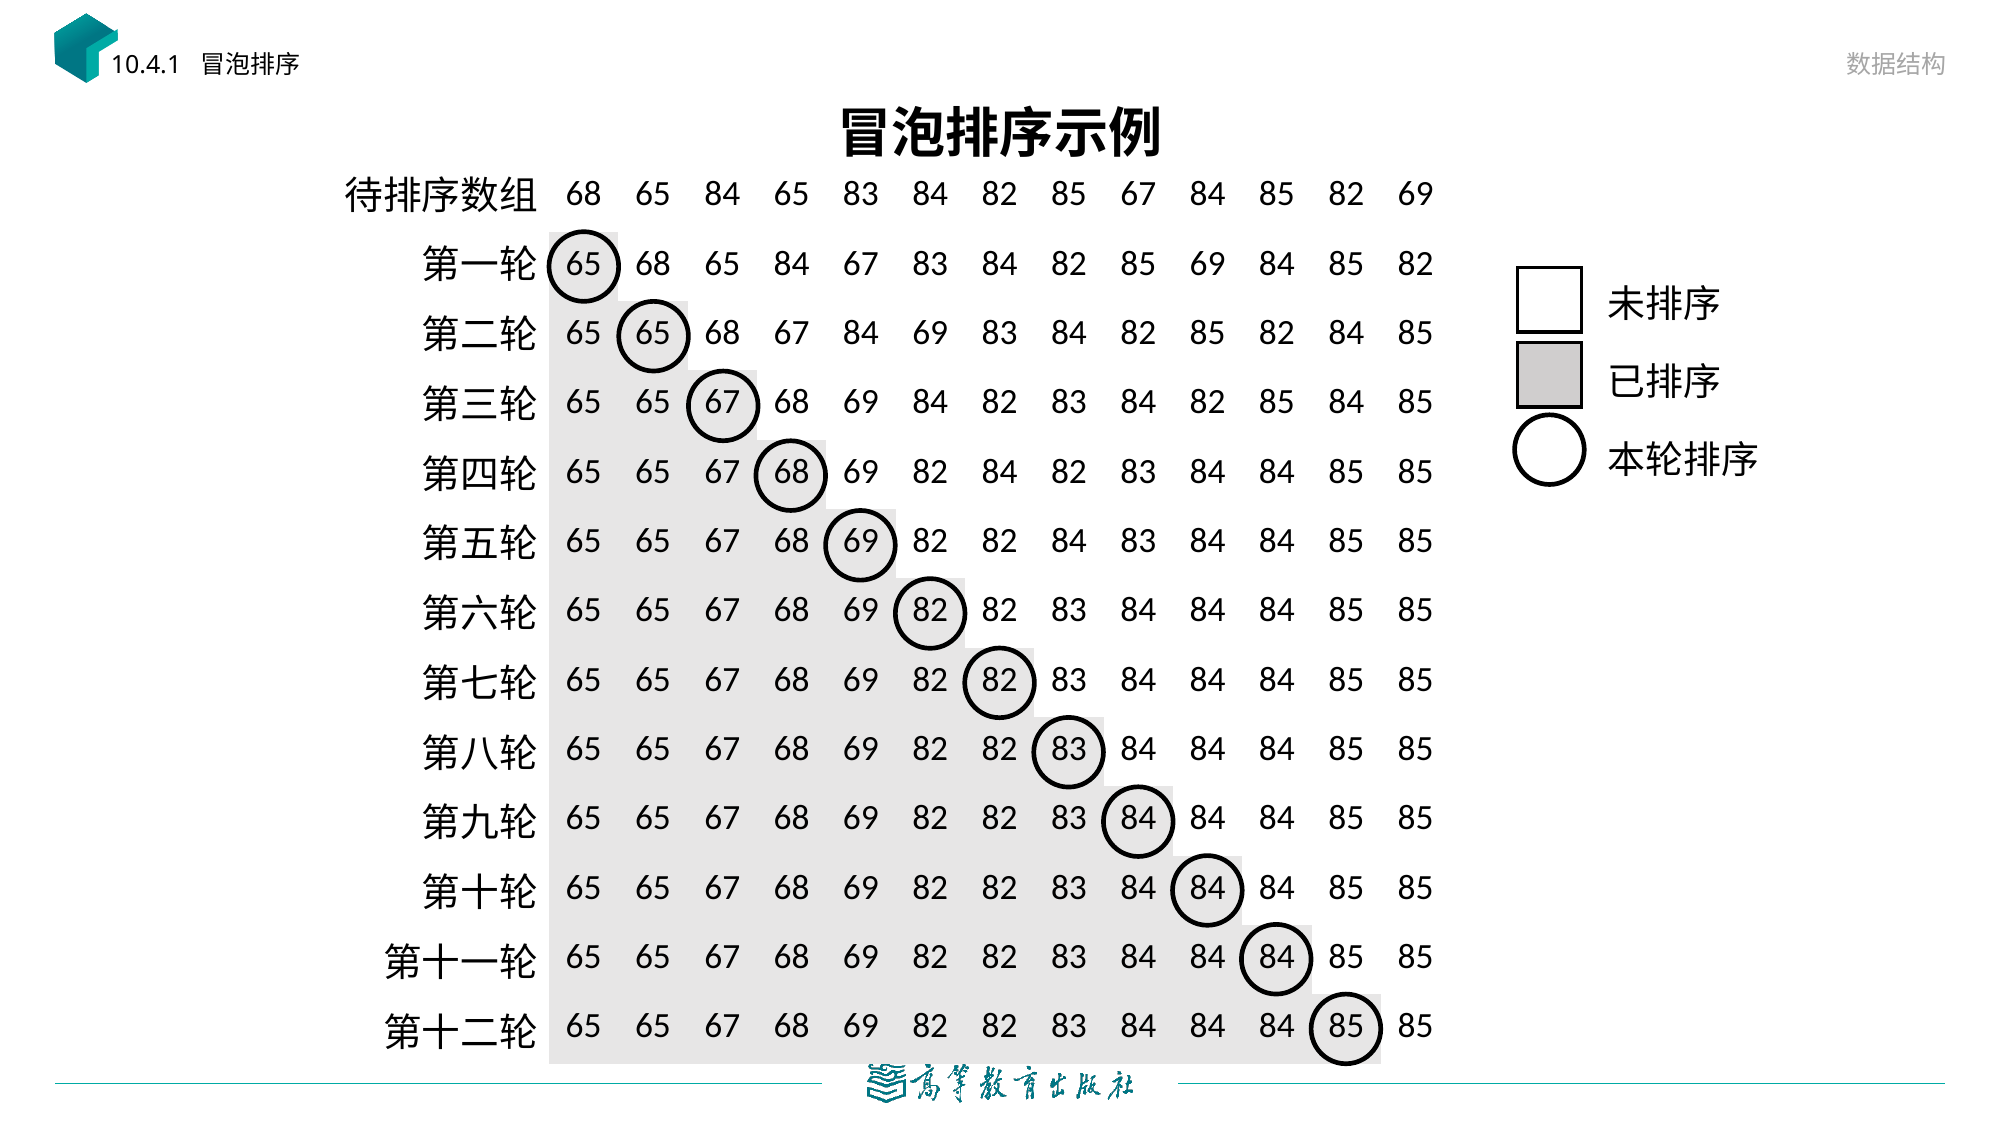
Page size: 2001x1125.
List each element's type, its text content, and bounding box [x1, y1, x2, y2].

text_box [549, 162, 1451, 1065]
subtitle 10.4.1 冒泡排序 [95, 44, 894, 99]
picture [867, 1065, 1133, 1103]
list 待排序数组 第一轮 第二轮 第三轮 第四轮 第五轮 第六轮 第七轮 第八轮 第九轮 第十轮 第十一轮 第十二轮 [259, 162, 549, 1065]
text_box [1514, 266, 1887, 495]
title 冒泡排序示例 [137, 92, 1863, 178]
list 数据结构 [1115, 32, 1962, 86]
